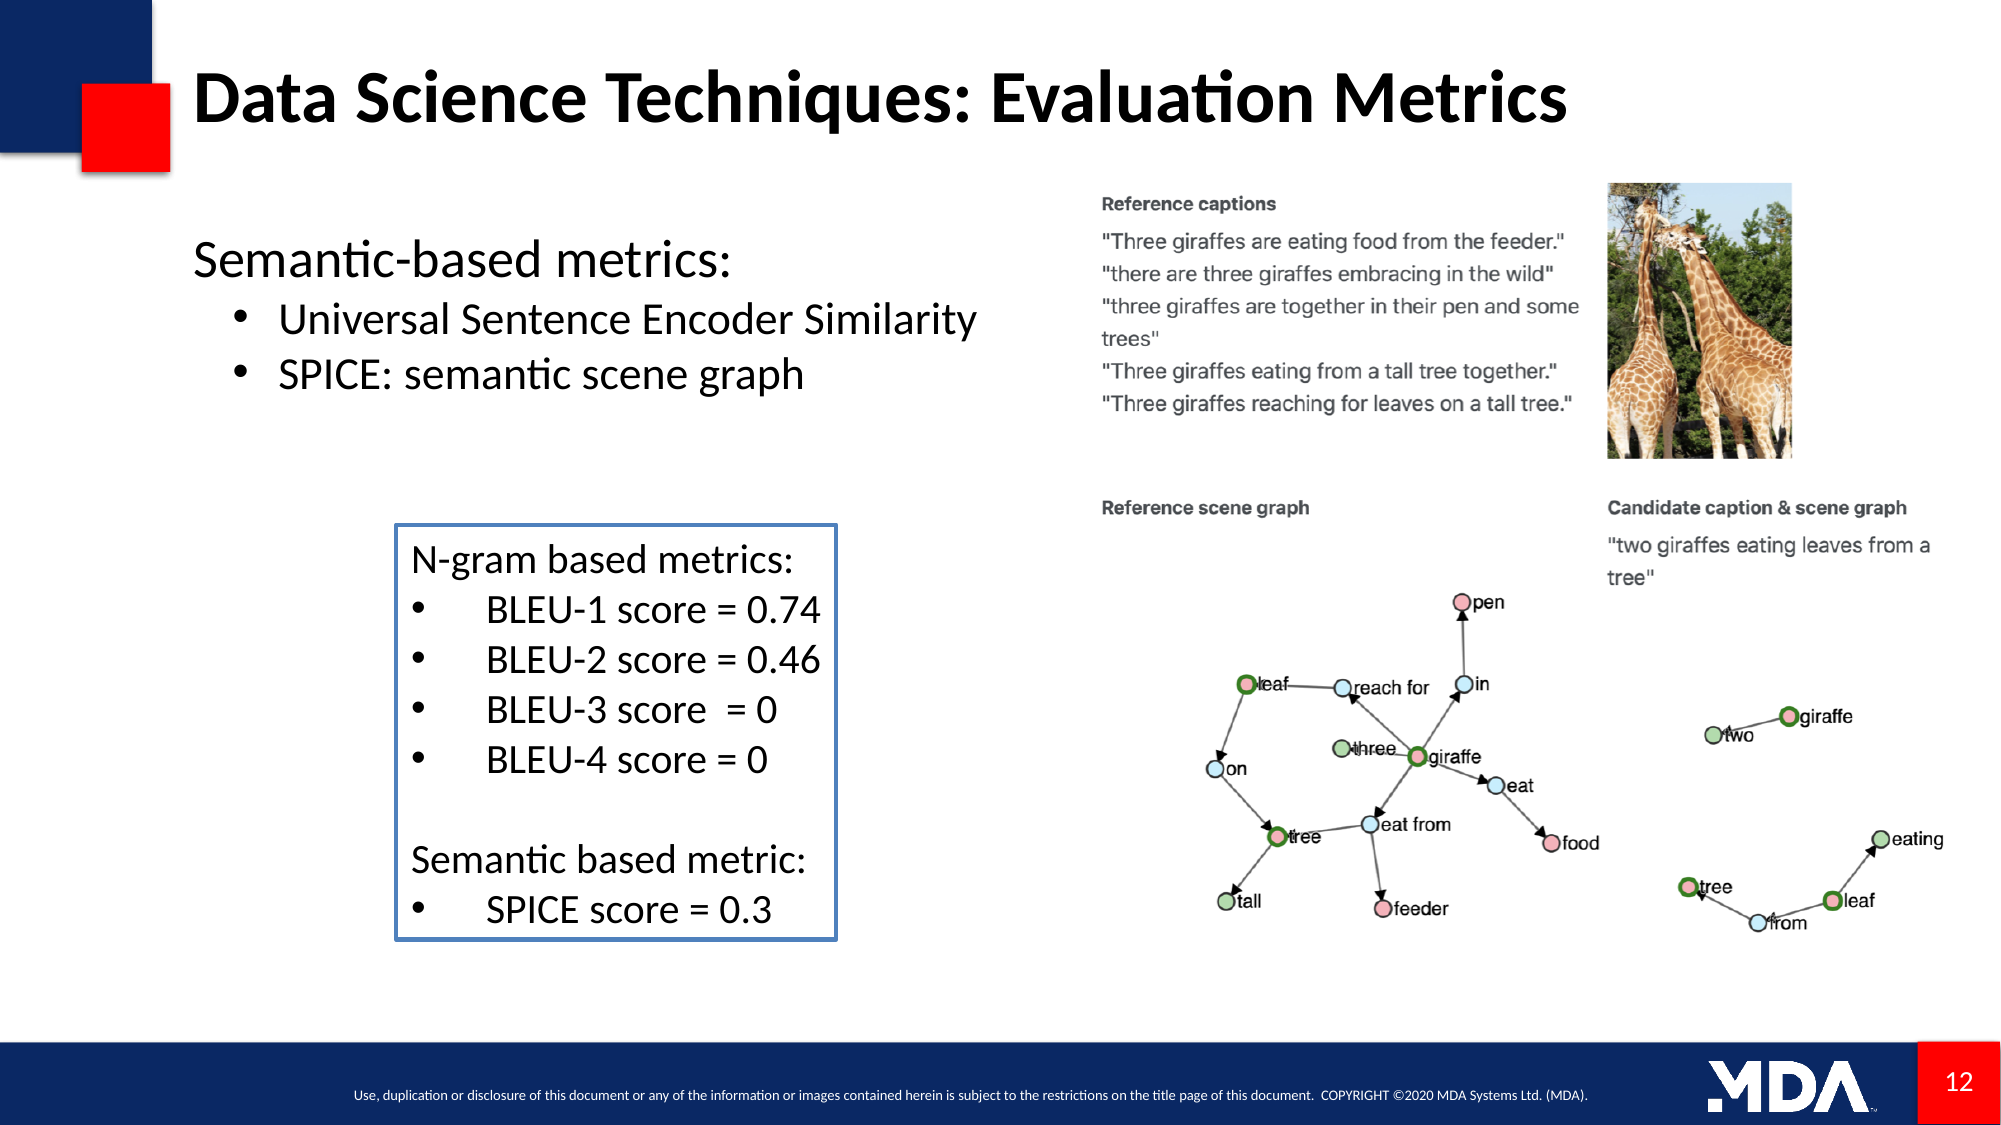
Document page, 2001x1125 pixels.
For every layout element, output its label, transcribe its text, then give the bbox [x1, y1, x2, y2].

picture [1708, 1061, 1877, 1112]
picture [1072, 156, 1998, 972]
title Data Science Techniques: Evaluation Metrics [178, 39, 1822, 158]
footer Use, duplication or disclosure of this document or any of the information or images contained herein is subject to the restrictions on the title page of this document. COPYRIGHT ©2020 MDA Systems Ltd. (MDA). [241, 1050, 1705, 1111]
text_box N-gram based metrics: BLEU-1 score = 0.74 BLEU-2 score = 0.46 BLEU-3 score = 0 BLEU-4 score = 0 Semantic based metric: SPICE score = 0.3 [394, 523, 838, 942]
slide_number 12 [1918, 1054, 2000, 1115]
text_box Semantic-based metrics: Universal Sentence Encoder Similarity SPICE: semantic scene graph [178, 215, 1067, 406]
